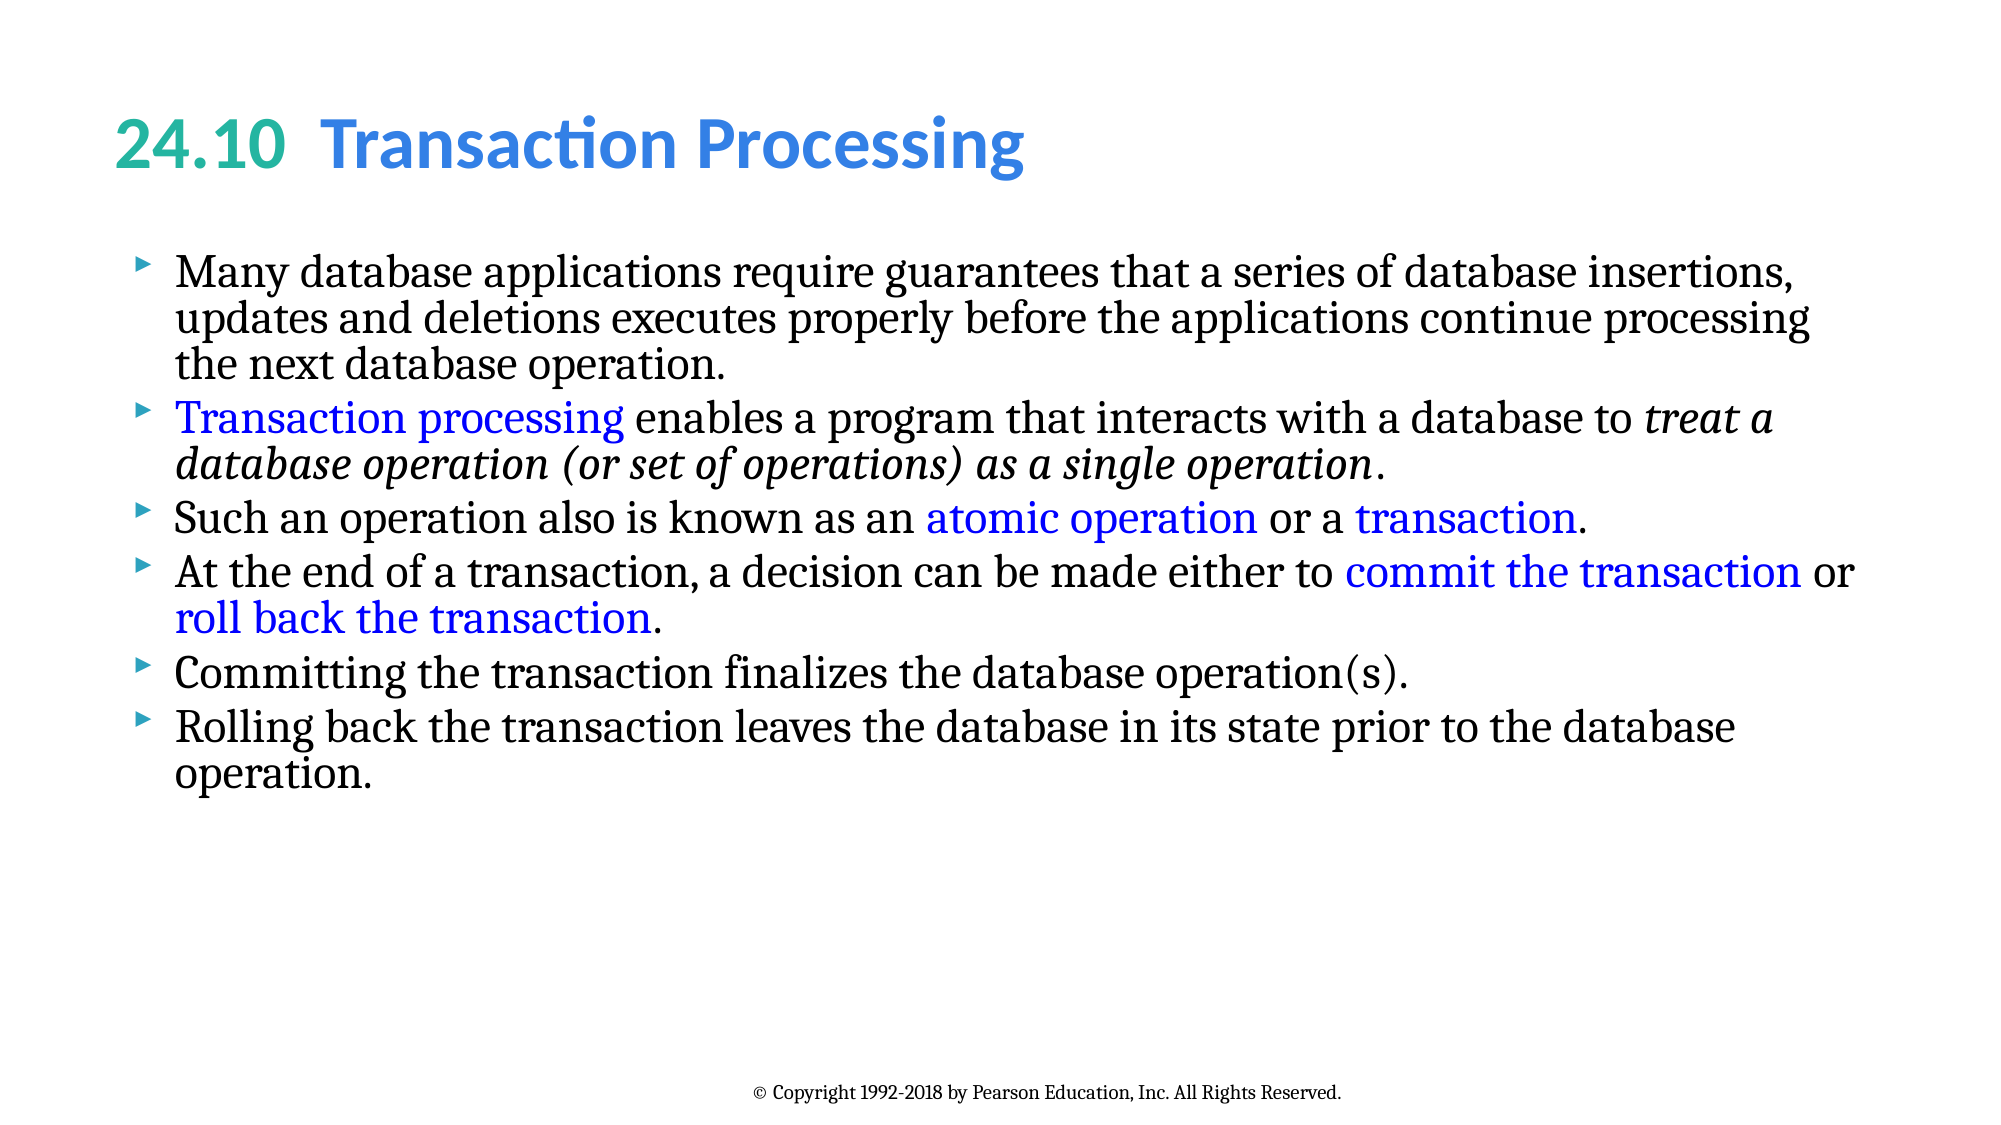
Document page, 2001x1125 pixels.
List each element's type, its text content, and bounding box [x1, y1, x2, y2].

footer © Copyright 1992-2018 by Pearson Education, Inc. All Rights Reserved. [736, 1051, 1892, 1112]
title 24.10 Transaction Processing [99, 45, 1900, 233]
list Many database applications require guarantees that a series of database insertions, updates and deletions executes properly before the applications continue processing the next database operation. Transaction processing enables a program that interacts with a database to treat a database operation (or set of operations) as a single operation. Such an operation also is known as an atomic operation or a transaction. At the end of a transaction, a decision can be made either to commit the transaction or roll back the transaction. Committing the transaction finalizes the database operation(s). Rolling back the transaction leaves the database in its state prior to the database operation. [99, 242, 1900, 986]
